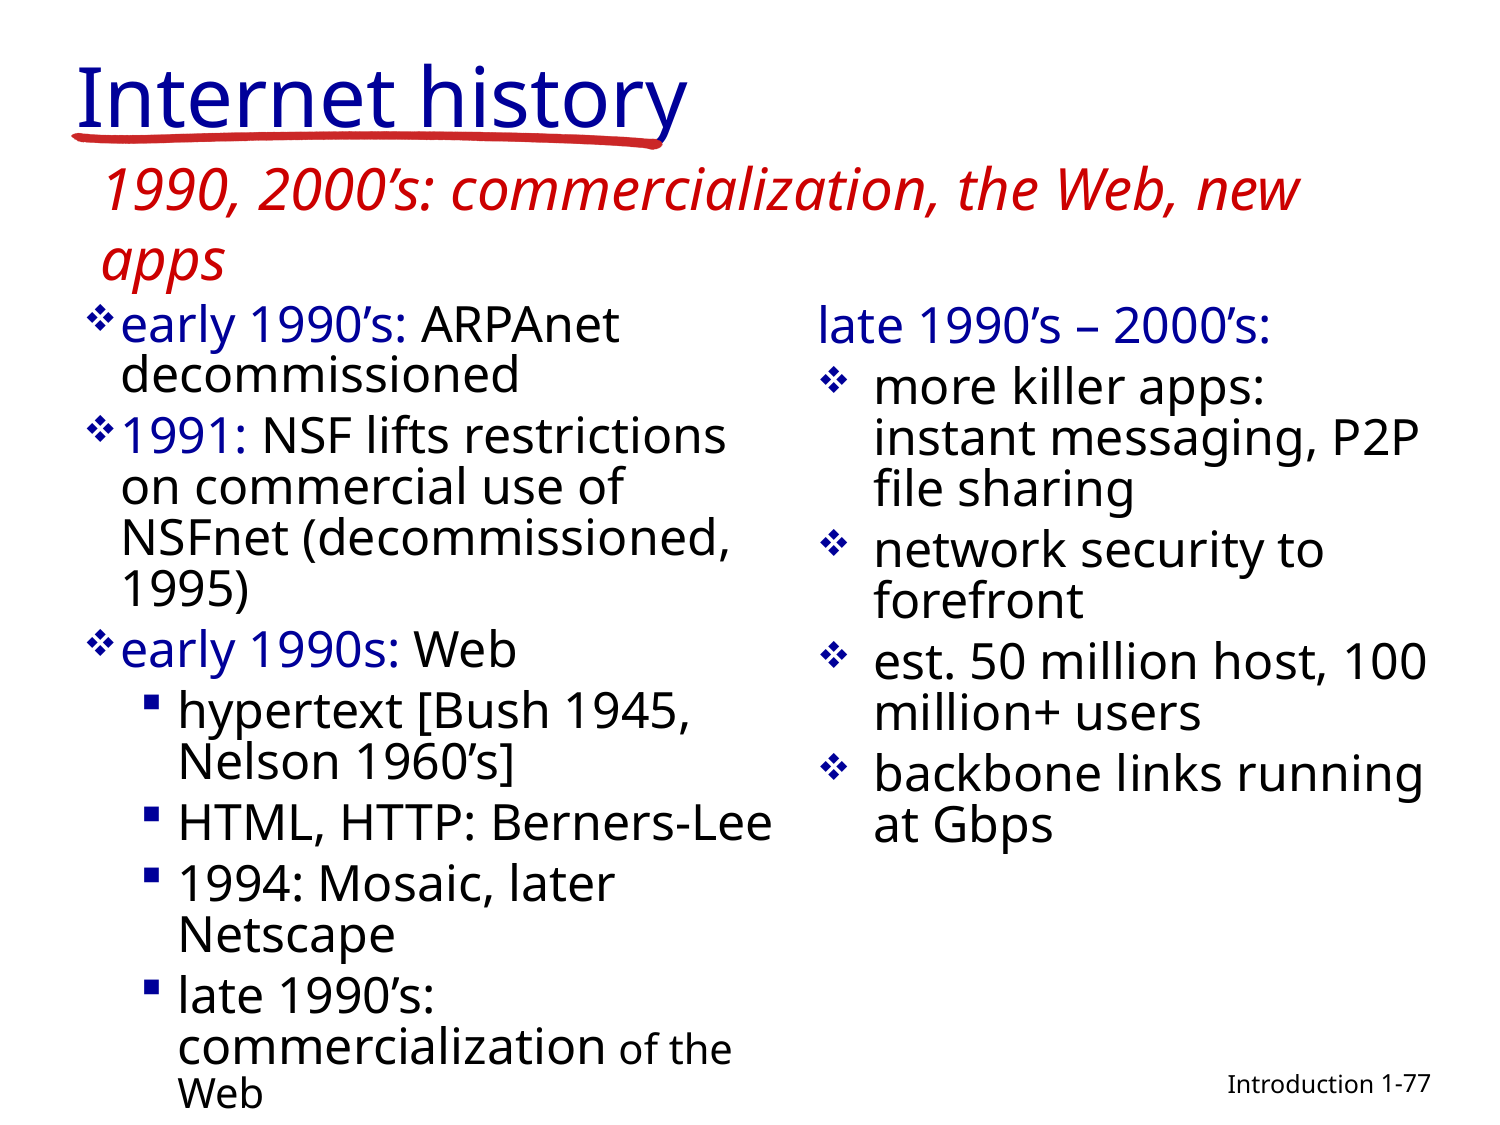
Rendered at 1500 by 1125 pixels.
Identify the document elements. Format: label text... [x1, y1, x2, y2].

footer Introduction [914, 1060, 1391, 1109]
picture [68, 126, 669, 156]
text_box 1990, 2000’s: commercialization, the Web, new apps [85, 168, 1393, 275]
list early 1990’s: ARPAnet decommissioned 1991: NSF lifts restrictions on commercial use of NSFnet (decommissioned, 1995) early 1990s: Web hypertext [Bush 1945, Nelson 1960’s] HTML, HTTP: Berners-Lee 1994: Mosaic, later Netscape late 1990’s: commercialization of the Web [68, 293, 803, 1025]
slide_number 1-77 [1365, 1059, 1477, 1106]
list late 1990’s – 2000’s: more killer apps: instant messaging, P2P file sharing network security to forefront est. 50 million host, 100 million+ users backbone links running at Gbps [802, 295, 1453, 1025]
text_box Internet history [61, 41, 1337, 148]
